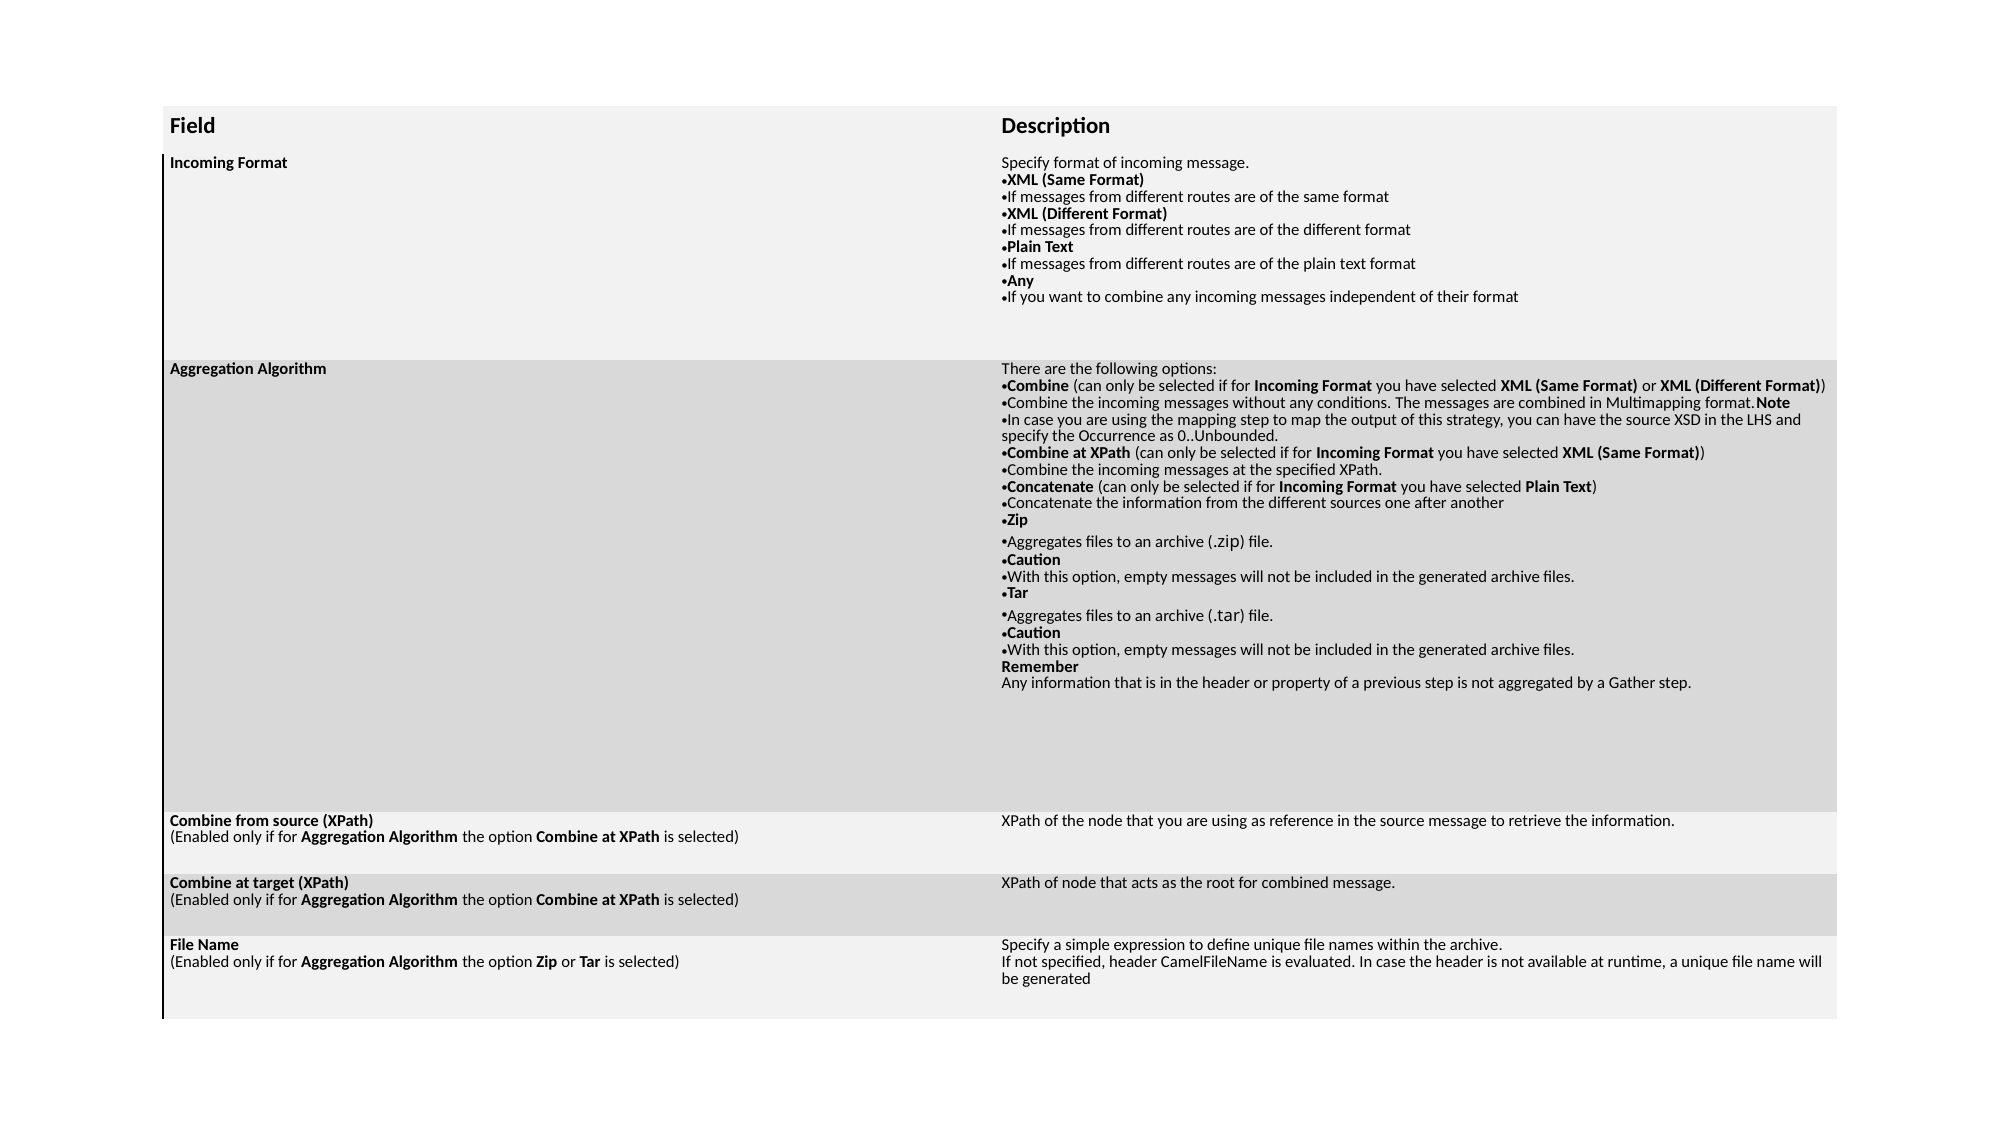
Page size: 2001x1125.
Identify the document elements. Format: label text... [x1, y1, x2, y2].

table_cell Aggregation Algorithm [164, 360, 995, 812]
table_cell Combine from source (XPath) (Enabled only if for Aggregation Algorithm the option Combine at XPath is selected) [164, 812, 995, 874]
table_cell Specify a simple expression to define unique file names within the archive. If not specified, header CamelFileName is evaluated. In case the header is not available at runtime, a unique file name will be generated [995, 936, 1837, 1019]
table_cell XPath of node that acts as the root for combined message. [995, 874, 1837, 936]
table_cell There are the following options: Combine (can only be selected if for Incoming Format you have selected XML (Same Format) or XML (Different Format)) Combine the incoming messages without any conditions. The messages are combined in Multimapping format.Note In case you are using the mapping step to map the output of this strategy, you can have the source XSD in the LHS and specify the Occurrence as 0..Unbounded. Combine at XPath (can only be selected if for Incoming Format you have selected XML (Same Format)) Combine the incoming messages at the specified XPath. Concatenate (can only be selected if for Incoming Format you have selected Plain Text) Concatenate the information from the different sources one after another Zip Aggregates files to an archive (.zip) file. Caution With this option, empty messages will not be included in the generated archive files. Tar Aggregates files to an archive (.tar) file. Caution With this option, empty messages will not be included in the generated archive files. Remember Any information that is in the header or property of a previous step is not aggregated by a Gather step. [995, 360, 1837, 812]
table_cell Specify format of incoming message. XML (Same Format) If messages from different routes are of the same format XML (Different Format) If messages from different routes are of the different format Plain Text If messages from different routes are of the plain text format Any If you want to combine any incoming messages independent of their format [995, 154, 1837, 360]
table_cell XPath of the node that you are using as reference in the source message to retrieve the information. [995, 812, 1837, 874]
table_cell Combine at target (XPath) (Enabled only if for Aggregation Algorithm the option Combine at XPath is selected) [164, 874, 995, 936]
table_cell Incoming Format [164, 154, 995, 360]
table_header Field [163, 106, 995, 154]
table_cell File Name (Enabled only if for Aggregation Algorithm the option Zip or Tar is selected) [164, 936, 995, 1019]
table_header Description [995, 106, 1837, 154]
